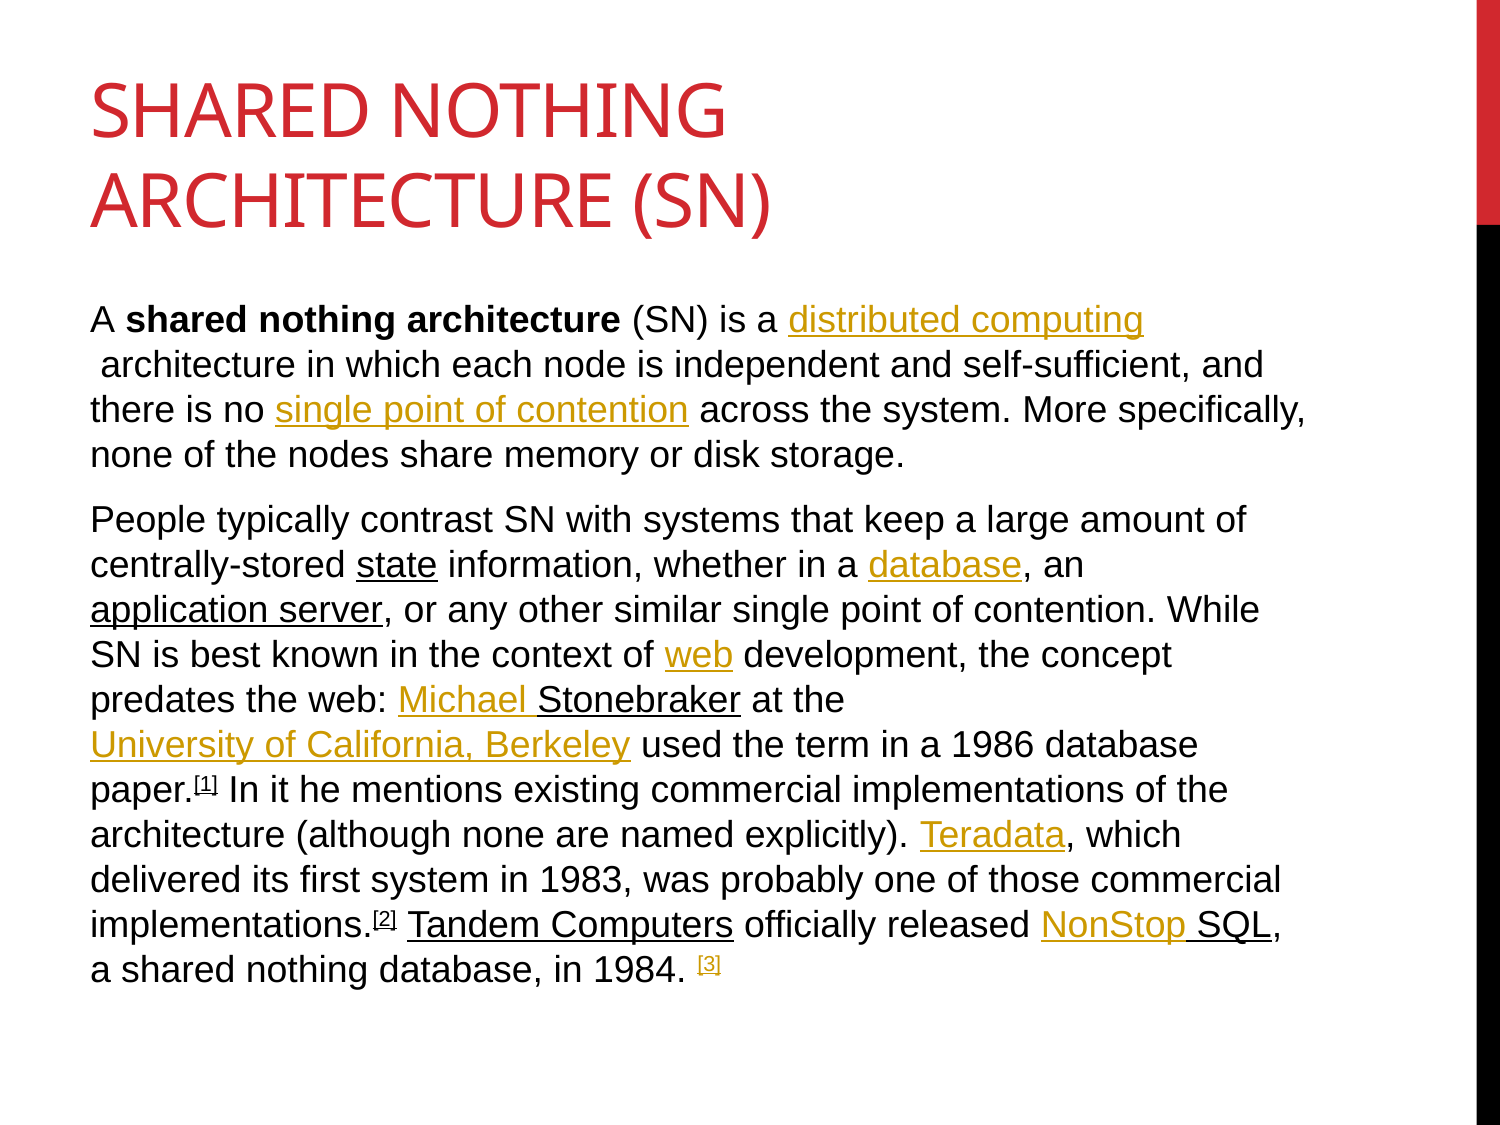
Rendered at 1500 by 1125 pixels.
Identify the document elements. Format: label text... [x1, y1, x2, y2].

title shared nothing architecture (SN) [75, 24, 1025, 250]
list A shared nothing architecture (SN) is a distributed computing architecture in which each node is independent and self-sufficient, and there is no single point of contention across the system. More specifically, none of the nodes share memory or disk storage. People typically contrast SN with systems that keep a large amount of centrally-stored state information, whether in a database, an application server, or any other similar single point of contention. While SN is best known in the context of web development, the concept predates the web: Michael Stonebraker at the University of California, Berkeley used the term in a 1986 database paper.[1] In it he mentions existing commercial implementations of the architecture (although none are named explicitly). Teradata, which delivered its first system in 1983, was probably one of those commercial implementations.[2] Tandem Computers officially released NonStop SQL, a shared nothing database, in 1984. [3] [75, 287, 1325, 1005]
